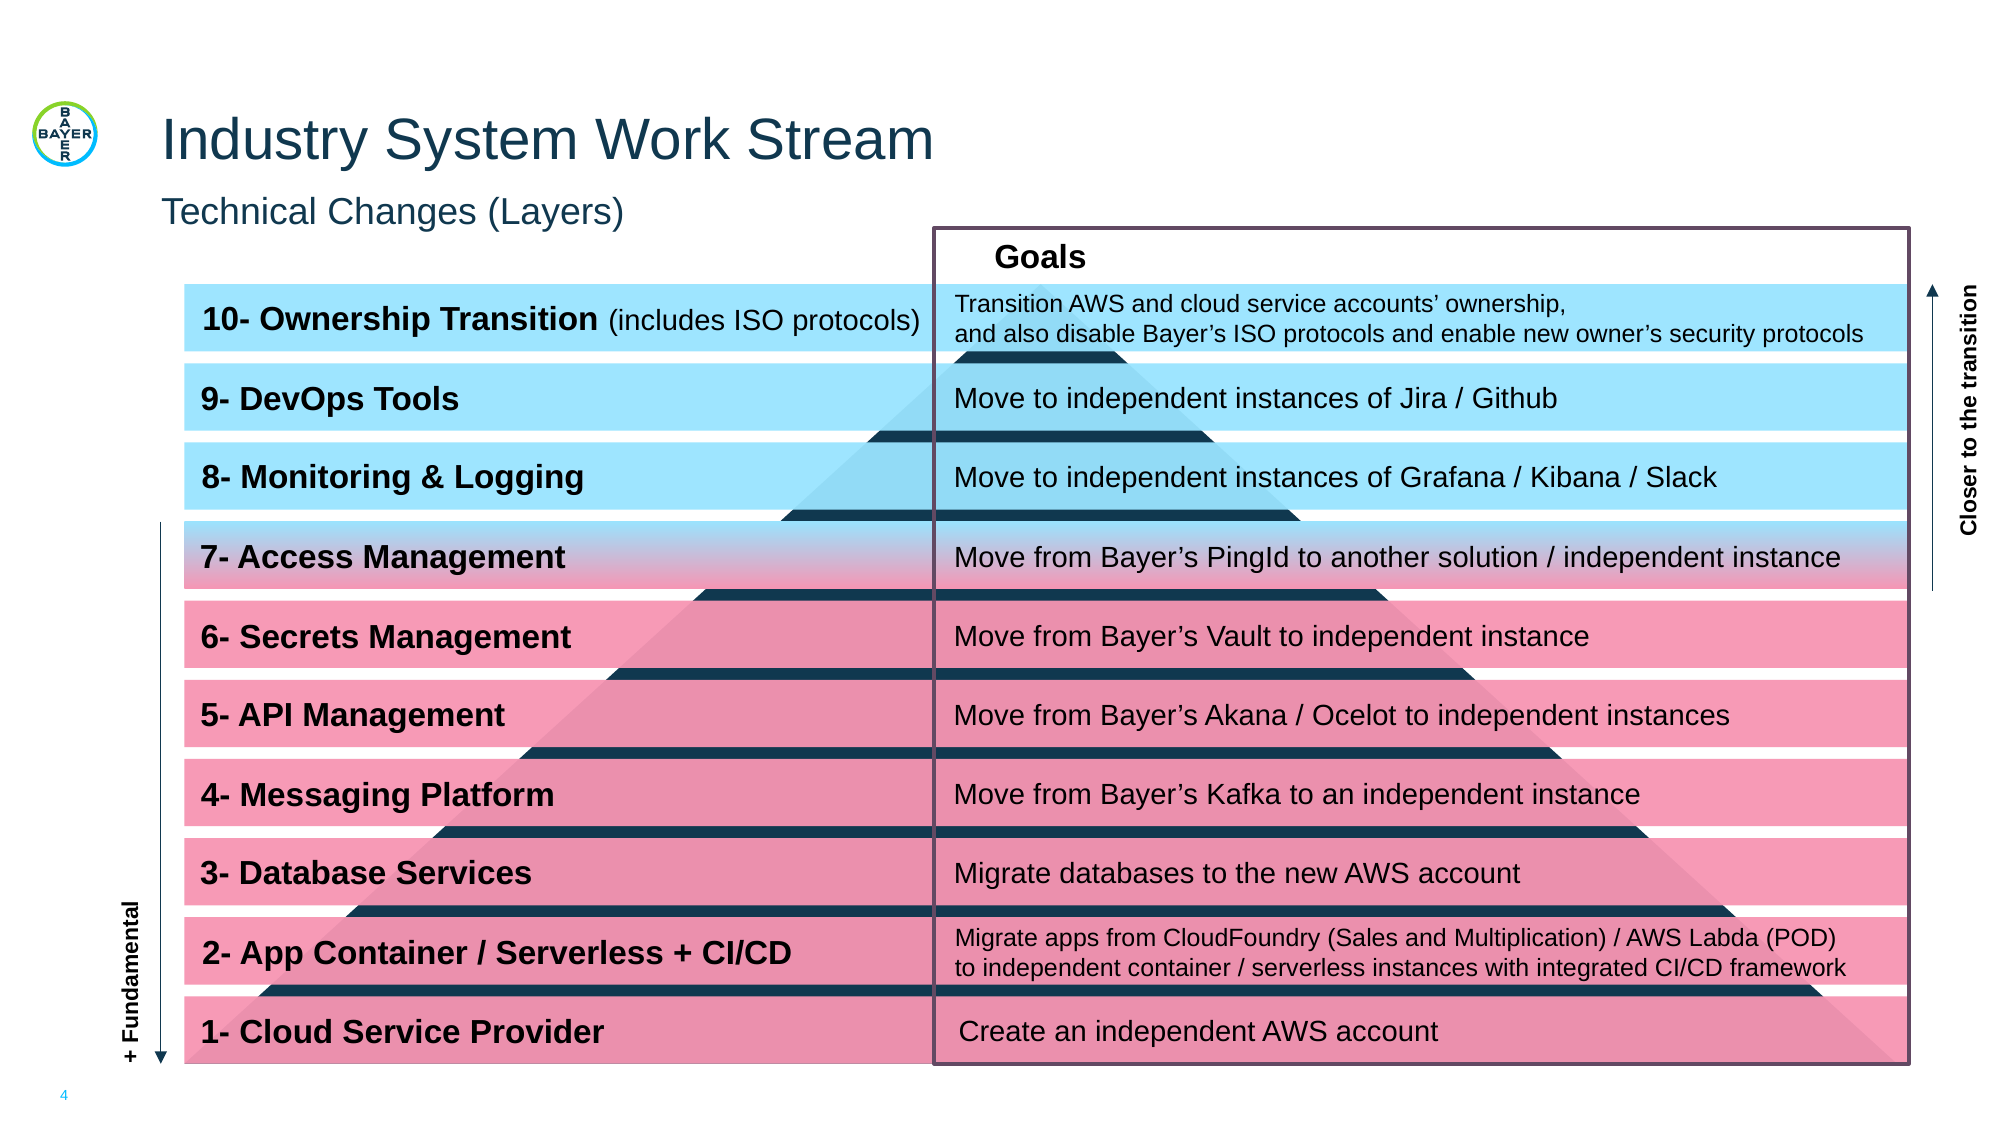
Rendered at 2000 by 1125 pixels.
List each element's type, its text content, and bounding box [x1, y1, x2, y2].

text_box [182, 994, 932, 1066]
text_box Create an independent AWS account [958, 1012, 1440, 1048]
text_box [182, 915, 932, 987]
text_box 10- Ownership Transition (includes ISO protocols) [202, 296, 922, 337]
text_box [518, 749, 932, 757]
text_box [691, 591, 932, 599]
text_box 7- Access Management [199, 534, 567, 575]
text_box [932, 226, 1911, 1066]
text_box [182, 361, 932, 433]
text_box [182, 678, 932, 749]
picture [64, 105, 82, 112]
text_box [344, 907, 932, 915]
text_box 4- Messaging Platform [200, 772, 556, 813]
text_box [431, 828, 932, 836]
slide_number 4 [32, 1085, 97, 1104]
text_box 5- API Management [200, 693, 506, 734]
text_box [182, 599, 932, 670]
text_box 8- Monitoring & Logging [201, 455, 586, 496]
subtitle Technical Changes (Layers) [161, 186, 1933, 229]
text_box 9- DevOps Tools [200, 376, 461, 417]
text_box + Fundamental [115, 900, 143, 1064]
text_box 2- App Container / Serverless + CI/CD [202, 930, 794, 971]
text_box [182, 282, 932, 354]
title Industry System Work Stream [161, 29, 1933, 172]
text_box 3- Database Services [200, 851, 534, 892]
text_box [182, 440, 932, 512]
text_box [182, 757, 932, 828]
text_box Move from Bayer’s PingId to another solution / independent instance [954, 537, 1844, 573]
text_box [604, 670, 932, 678]
text_box Migrate apps from CloudFoundry (Sales and Multiplication) / AWS Labda (POD) to independent container / serverless instances with integrated CI/CD framework [954, 920, 1849, 981]
text_box [182, 519, 932, 591]
text_box [779, 512, 932, 519]
text_box Move from Bayer’s Kafka to an independent instance [953, 775, 1643, 811]
text_box Goals [994, 235, 1087, 276]
text_box Move to independent instances of Grafana / Kibana / Slack [954, 458, 1719, 494]
text_box Closer to the transition [1953, 284, 1981, 537]
text_box Move from Bayer’s Akana / Ocelot to independent instances [953, 695, 1732, 732]
text_box [866, 433, 932, 440]
text_box [257, 987, 932, 994]
text_box 6- Secrets Management [200, 614, 573, 655]
text_box Move from Bayer’s Vault to independent instance [953, 616, 1592, 652]
text_box Transition AWS and cloud service accounts’ ownership, and also disable Bayer’s ISO protocols and enable new owner’s security protocols [954, 287, 1867, 348]
text_box 1- Cloud Service Provider [200, 1010, 606, 1051]
text_box Move to independent instances of Jira / Github [953, 379, 1560, 415]
text_box Migrate databases to the new AWS account [953, 854, 1522, 890]
text_box [182, 836, 932, 907]
